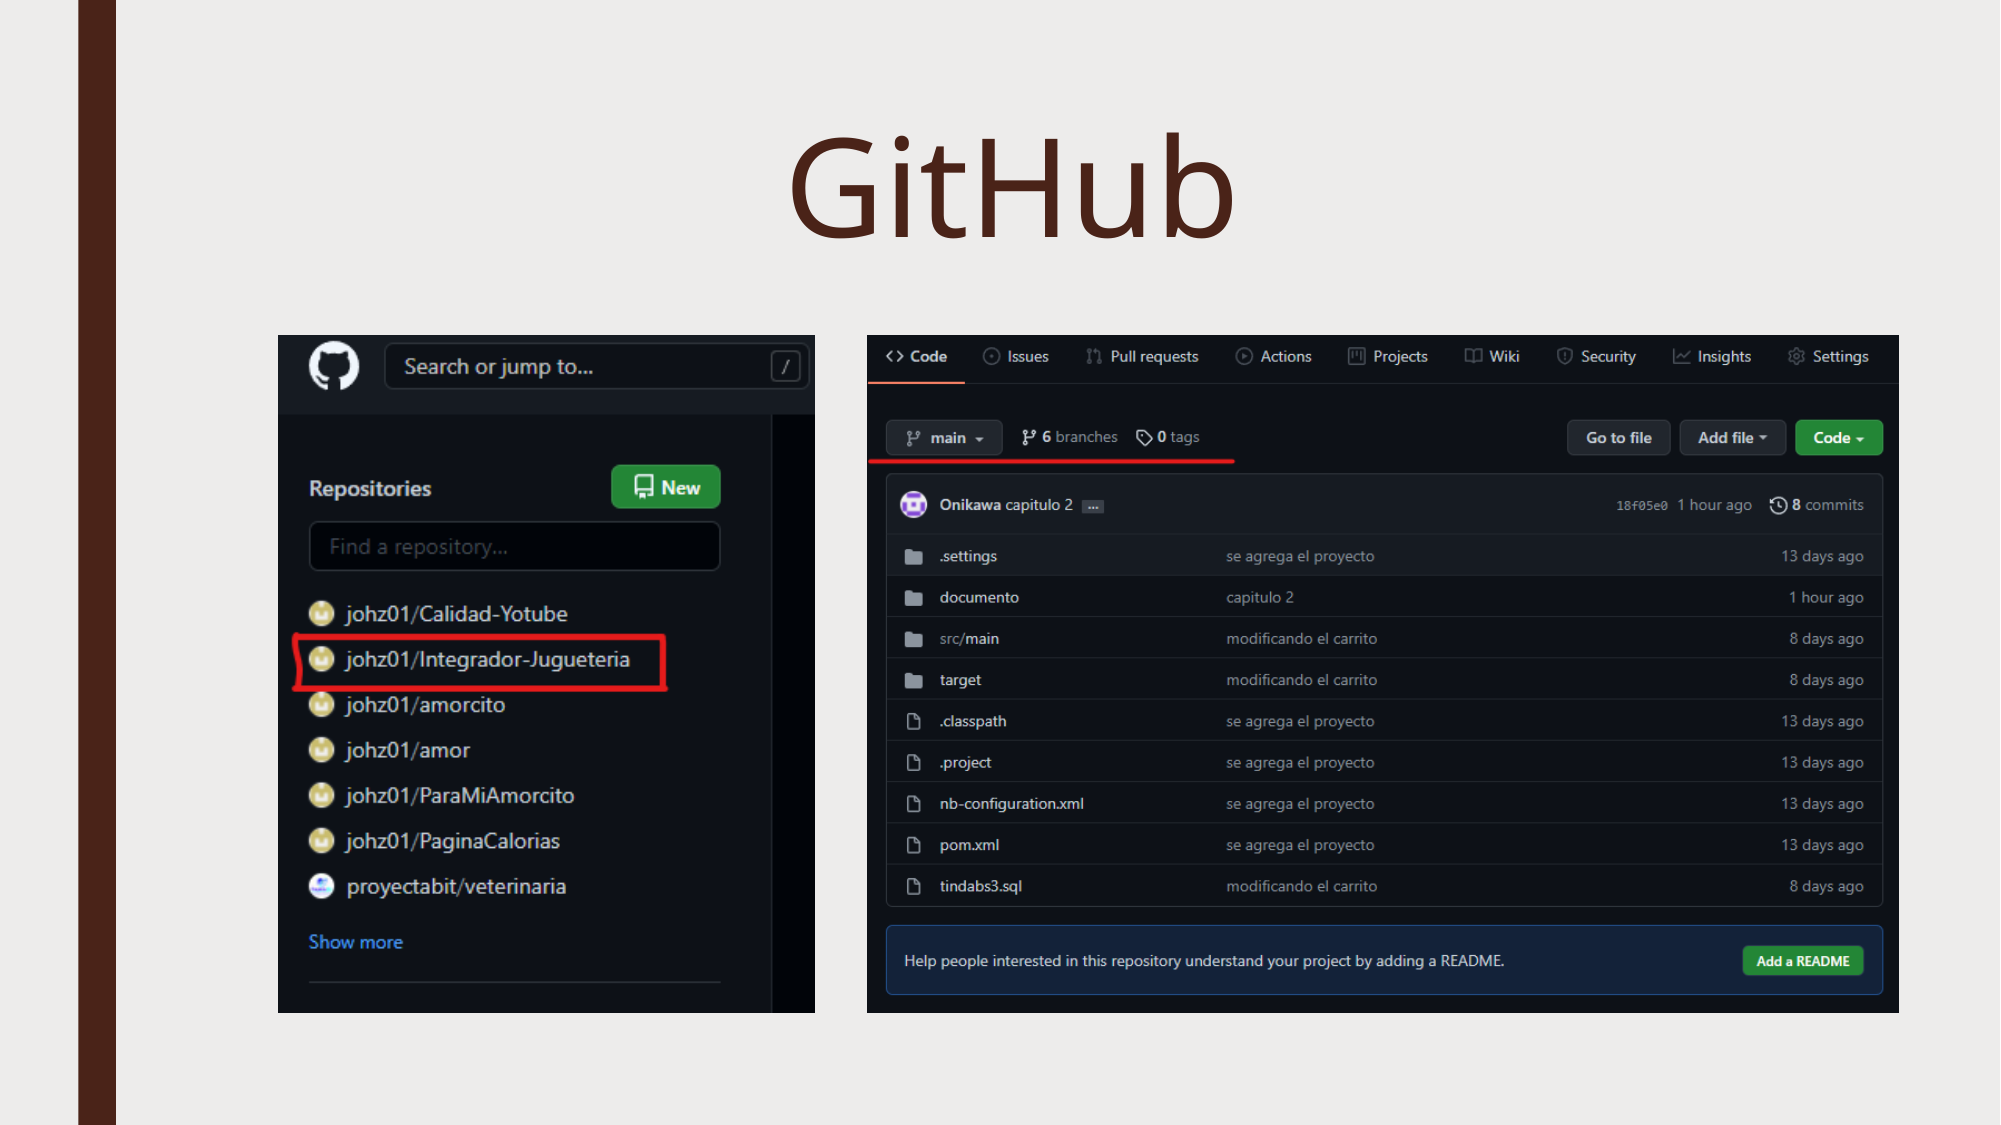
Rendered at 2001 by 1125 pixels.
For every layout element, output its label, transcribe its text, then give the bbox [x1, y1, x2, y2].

title GitHub [225, 112, 1800, 357]
picture [277, 335, 815, 1013]
picture [867, 335, 1899, 1013]
